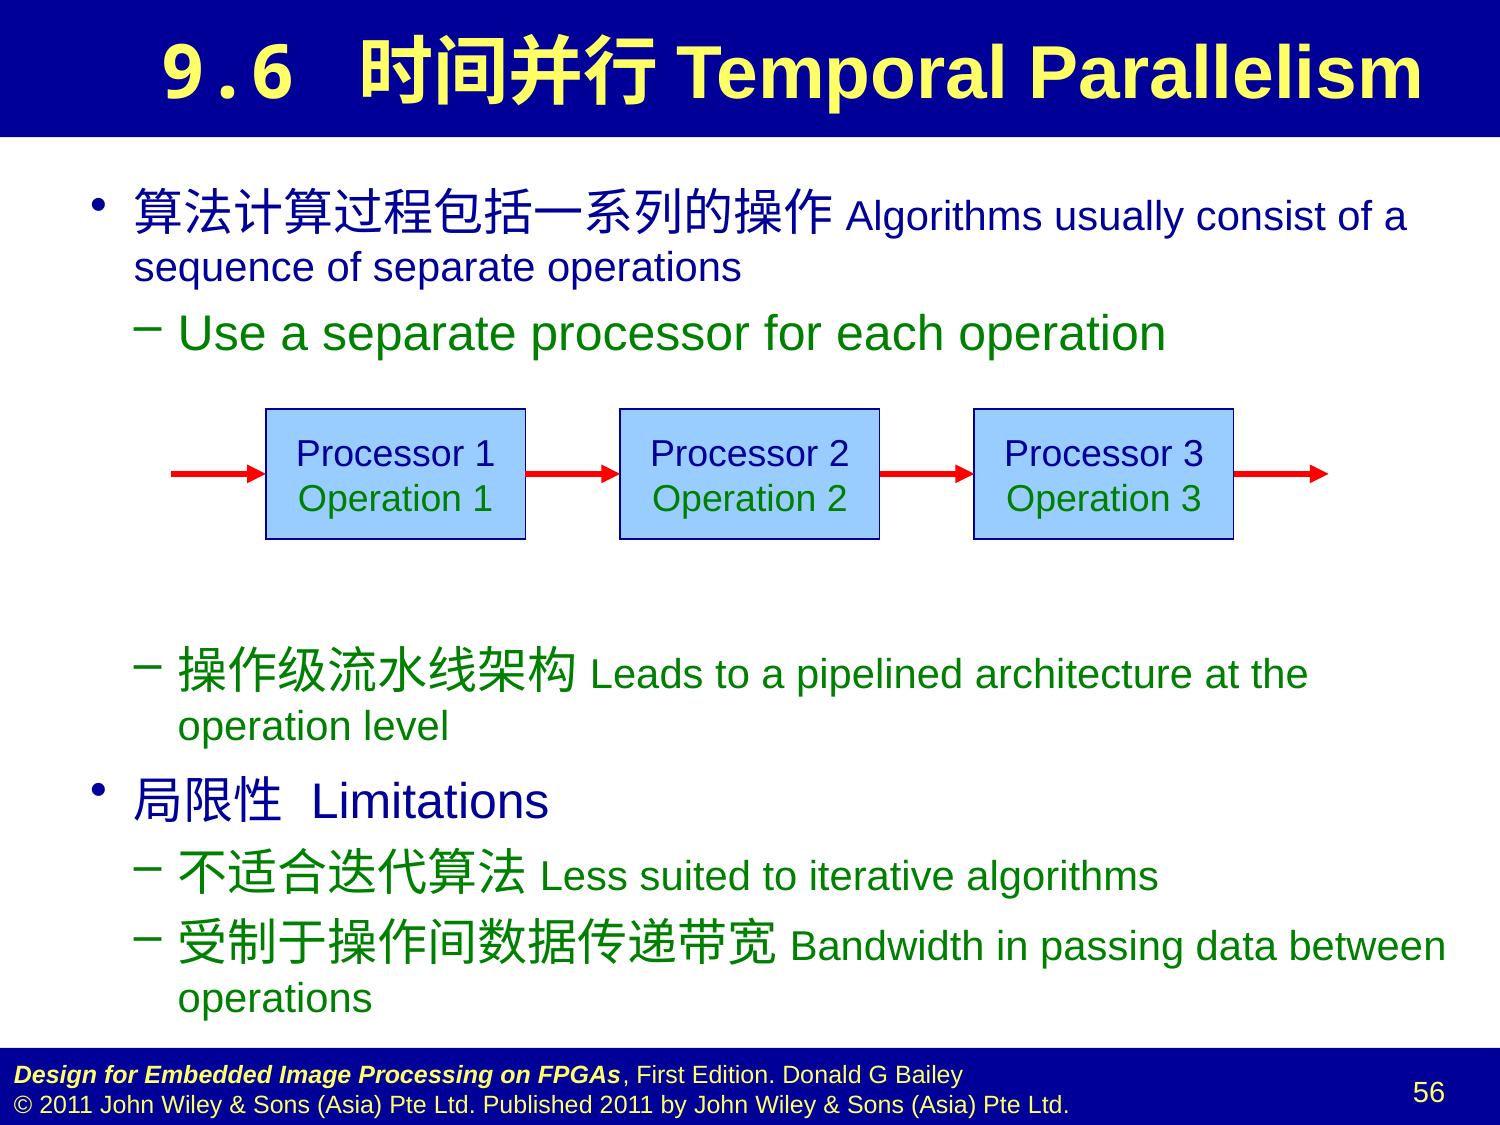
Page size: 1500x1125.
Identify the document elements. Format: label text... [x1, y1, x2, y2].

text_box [159, 408, 1341, 540]
slide_number 56 [1340, 1065, 1461, 1107]
list 算法计算过程包括一系列的操作Algorithms usually consist of a sequence of separate operations Use a separate processor for each operation 操作级流水线架构Leads to a pipelined architecture at the operation level 局限性 Limitations 不适合迭代算法Less suited to iterative algorithms 受制于操作间数据传递带宽Bandwidth in passing data between operations [75, 172, 1471, 1047]
title 9.6 时间并行Temporal Parallelism [75, 10, 1499, 126]
